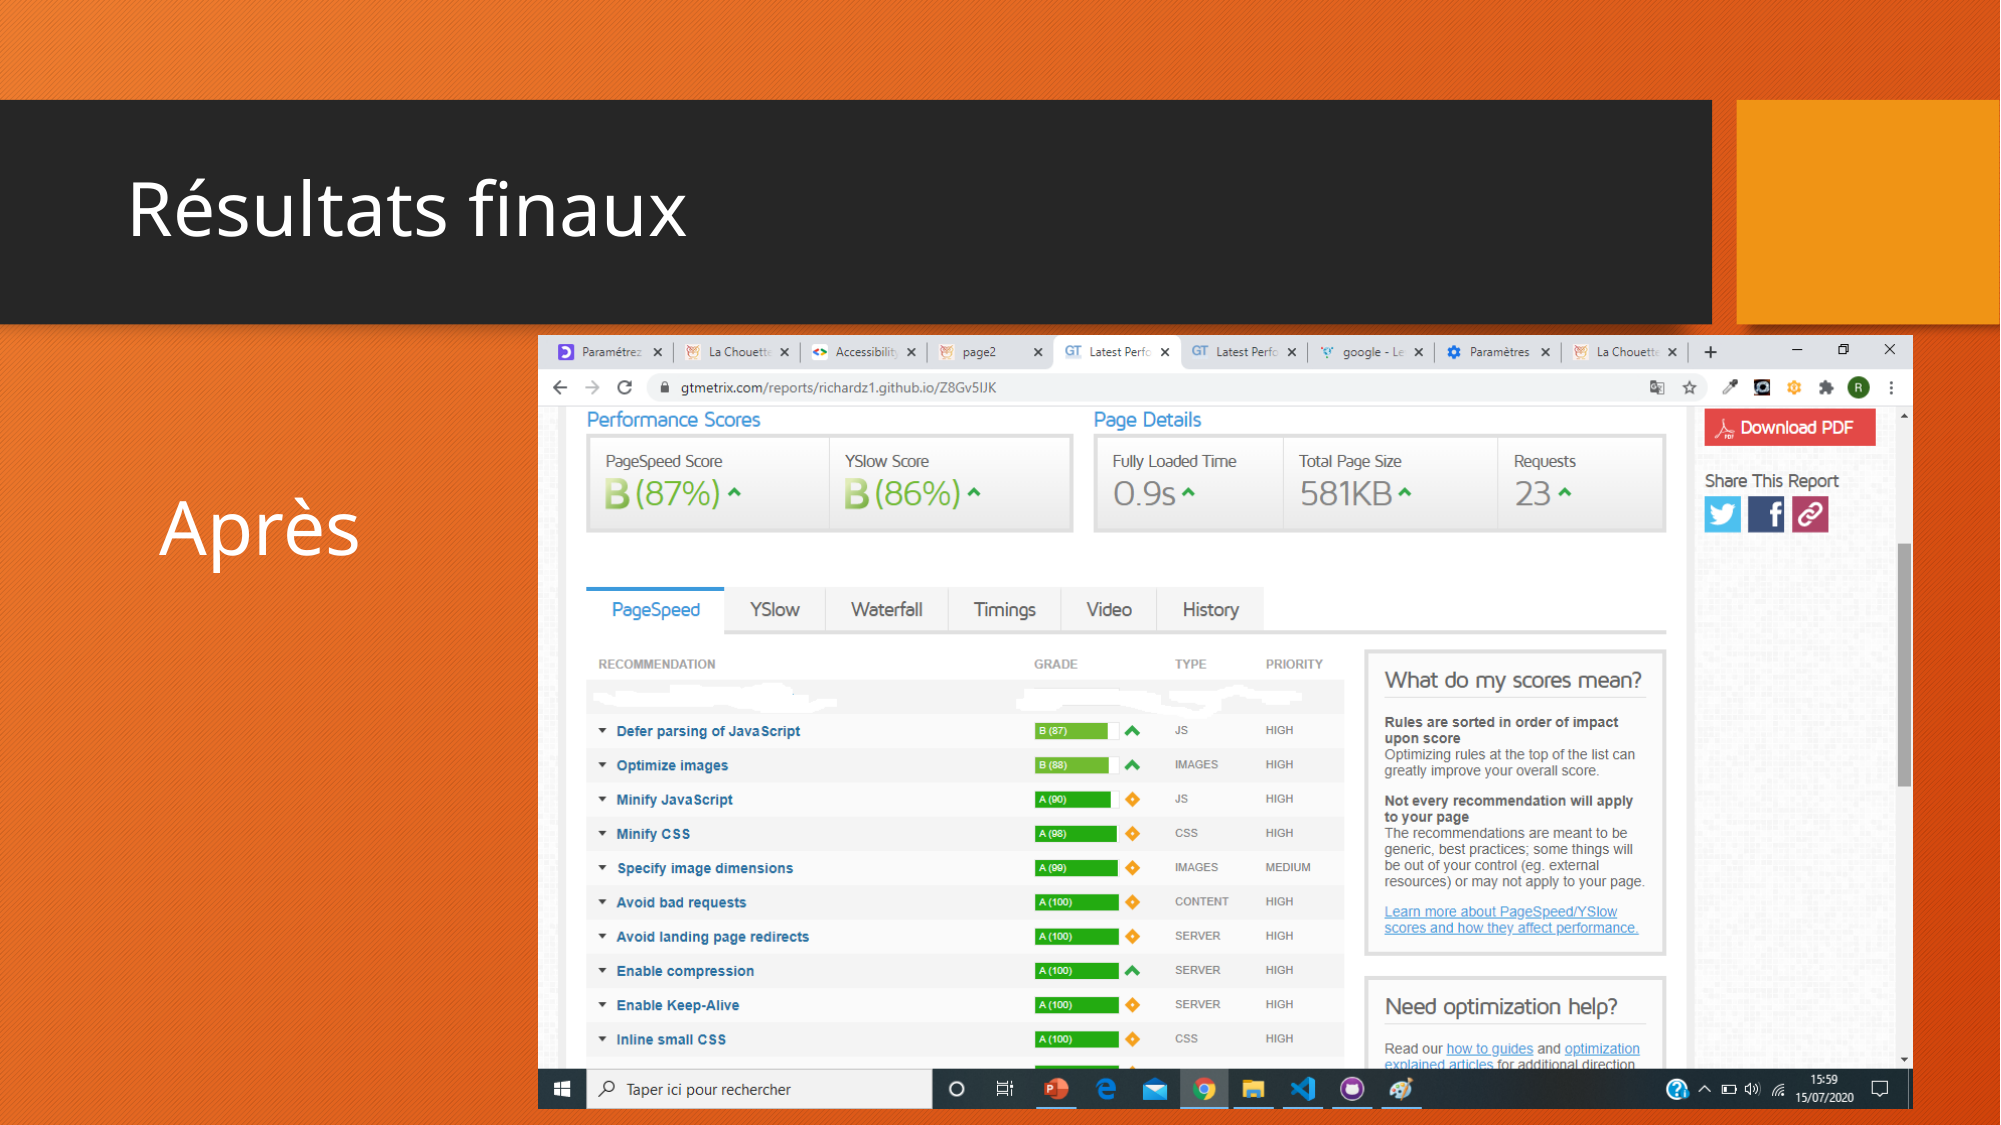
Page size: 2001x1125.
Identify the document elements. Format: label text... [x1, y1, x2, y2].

title Résultats finaux [111, 123, 1689, 301]
text_box Après [67, 428, 455, 578]
picture [1736, 325, 2000, 347]
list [538, 335, 1914, 1109]
picture [0, 325, 1713, 376]
